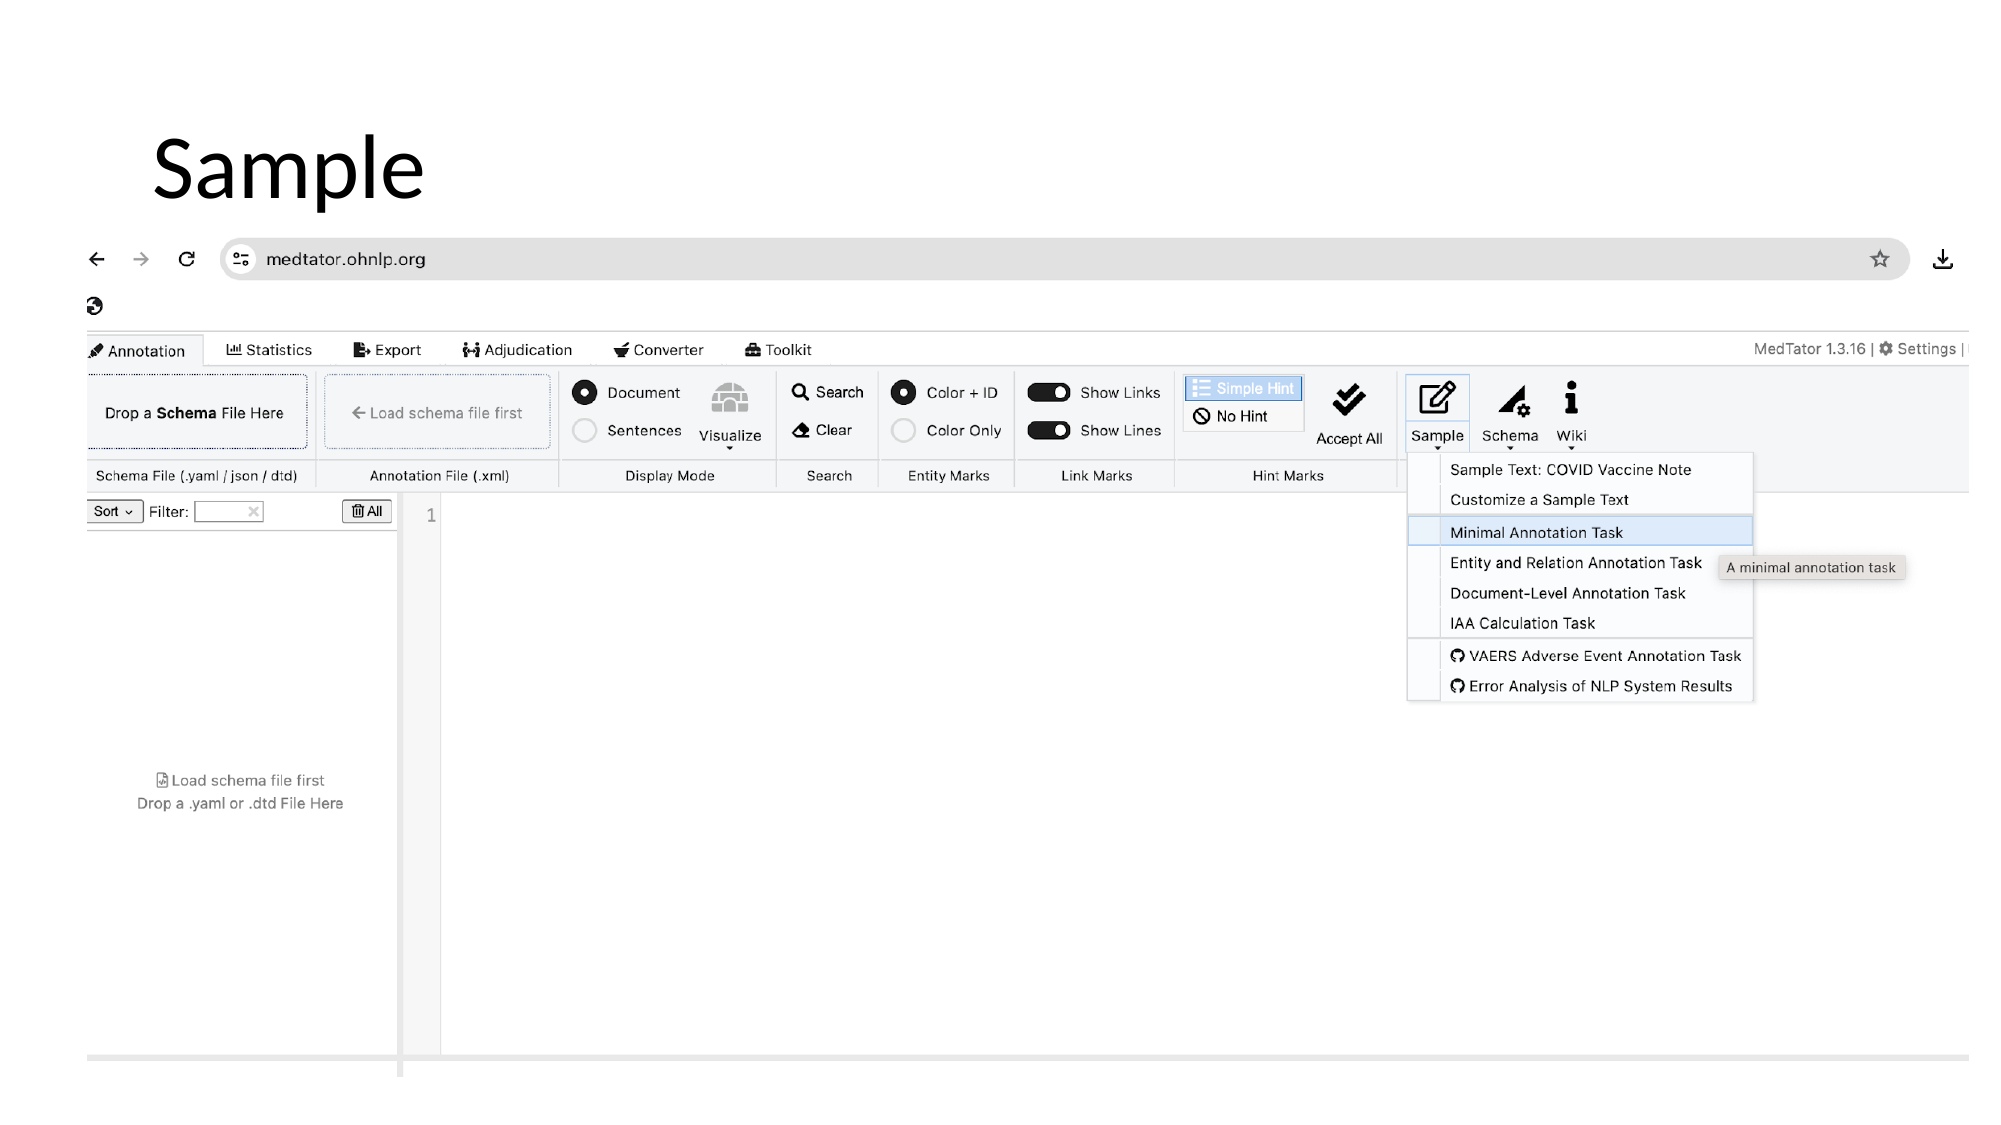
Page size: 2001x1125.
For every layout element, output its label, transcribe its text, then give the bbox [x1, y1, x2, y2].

picture [87, 235, 1969, 1077]
title Sample [137, 59, 1863, 232]
